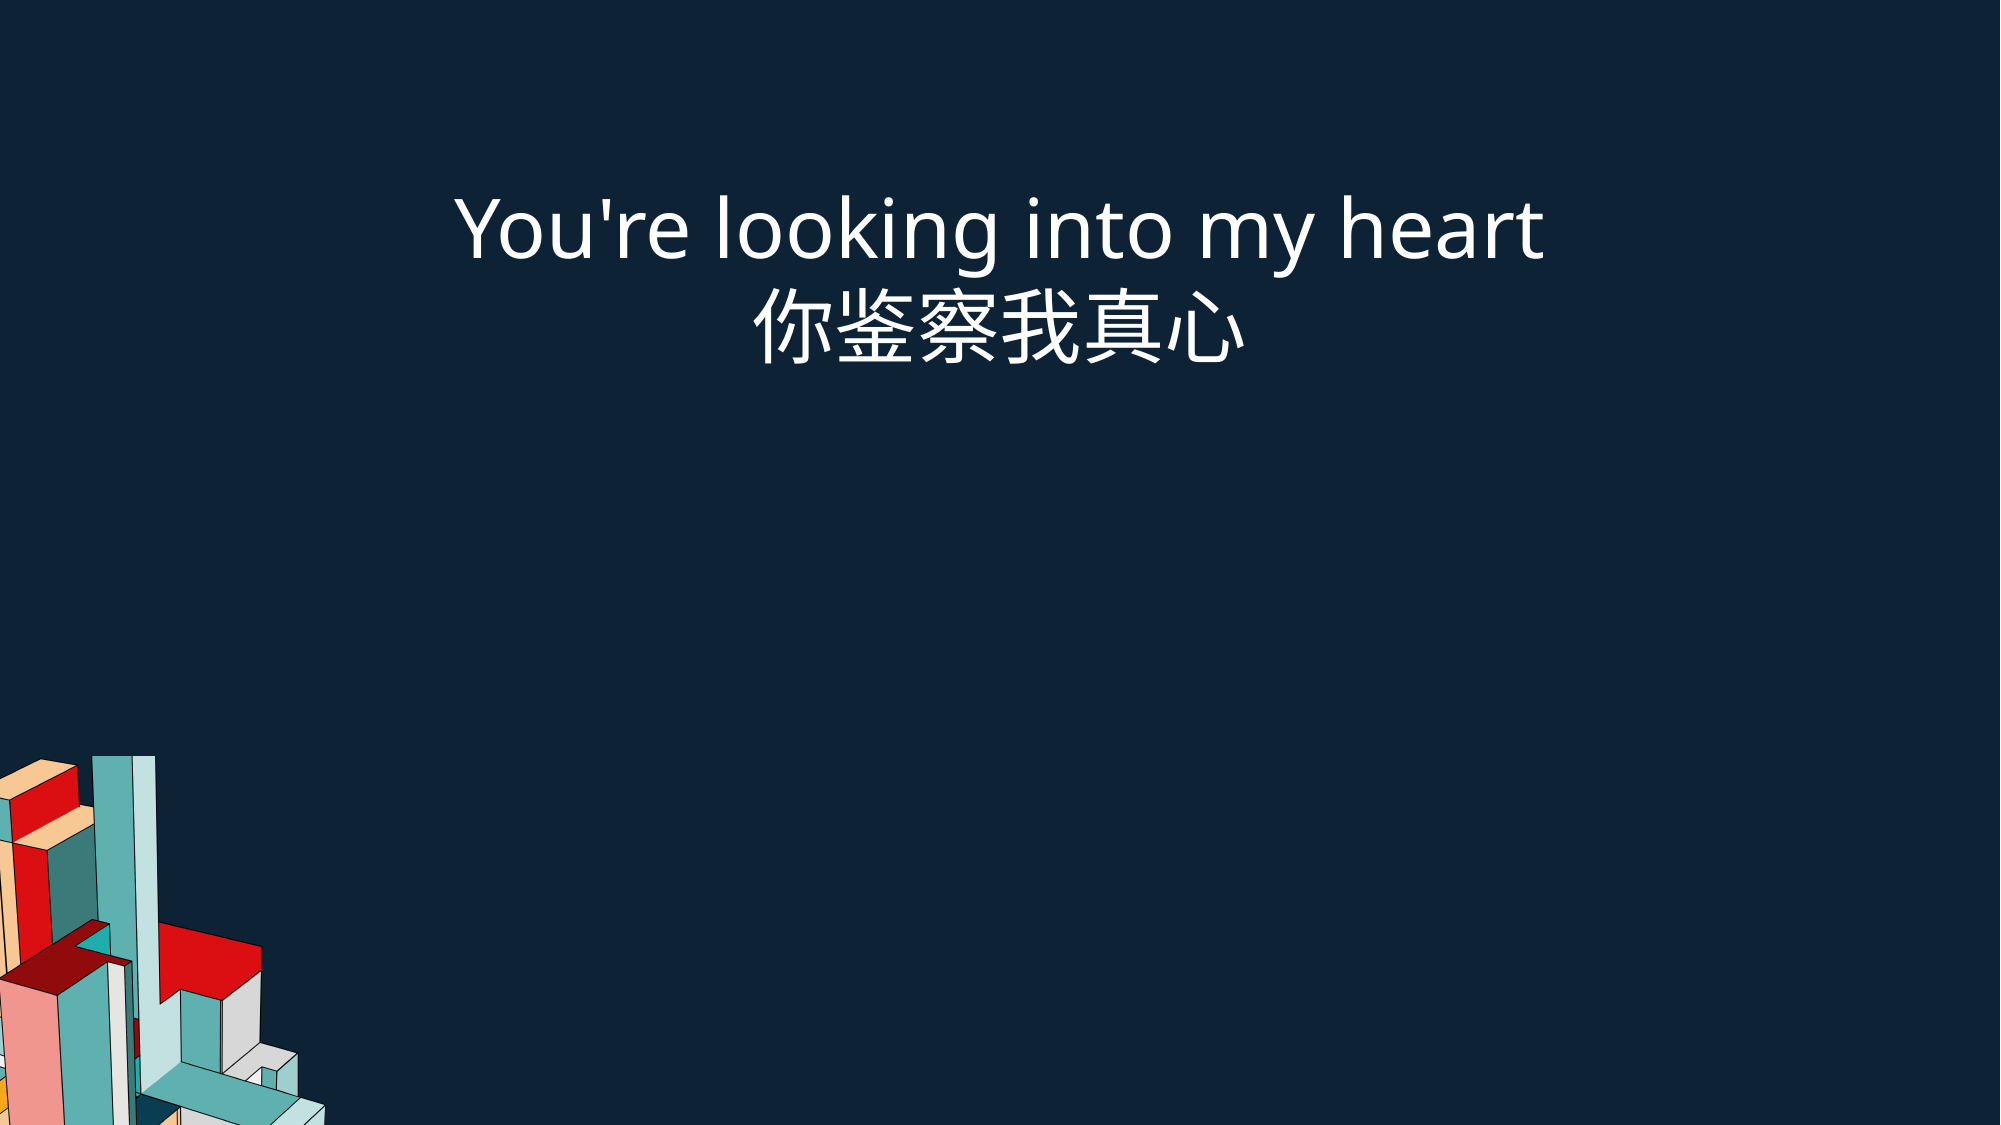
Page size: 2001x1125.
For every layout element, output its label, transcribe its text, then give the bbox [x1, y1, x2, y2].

picture [0, 756, 326, 1125]
text_box You're looking into my heart 你鉴察我真心 [99, 168, 1900, 382]
